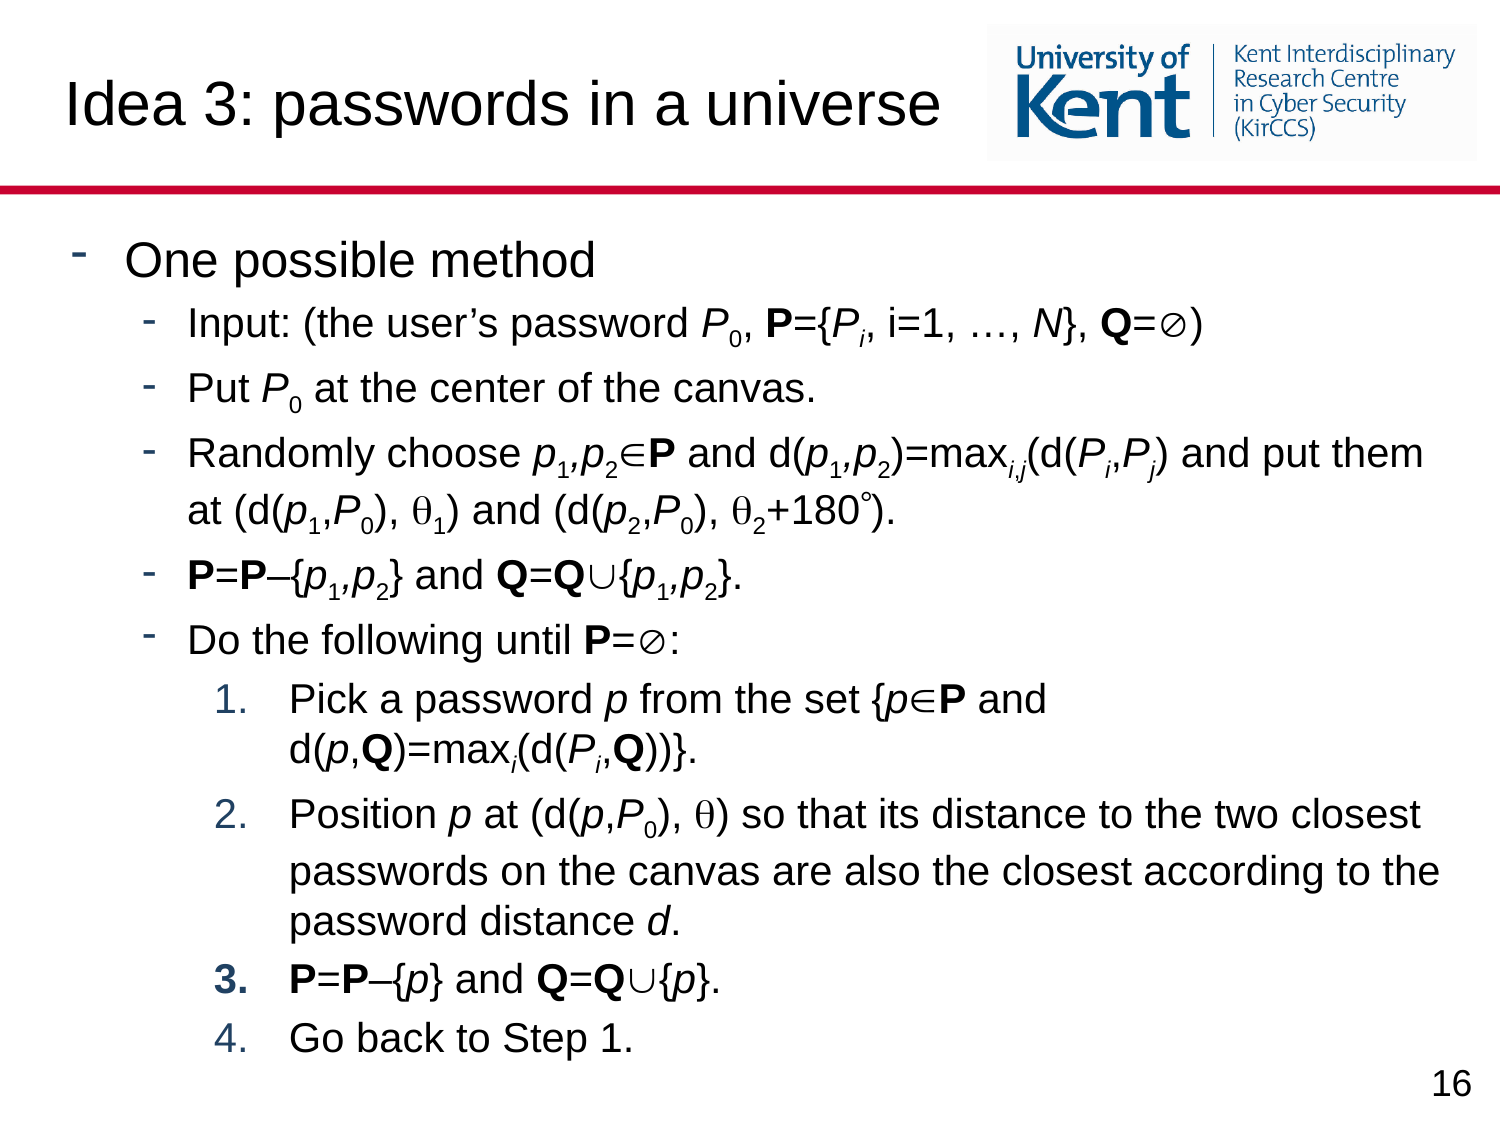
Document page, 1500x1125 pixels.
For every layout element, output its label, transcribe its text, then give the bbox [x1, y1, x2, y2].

text_box Idea 3: passwords in a universe [49, 31, 1000, 169]
picture [987, 24, 1477, 161]
text_box One possible method Input: (the user’s password P0, P={Pi, i=1, …, N}, Q=) Put P0 at the center of the canvas. Randomly choose p1,p2P and d(p1,p2)=maxi,j(d(Pi,Pj) and put them at (d(p1,P0), 1) and (d(p2,P0), 2+180). P=P–{p1,p2} and Q=Q{p1,p2}. Do the following until P=: Pick a password p from the set {pP and d(p,Q)=maxi(d(Pi,Q))}. Position p at (d(p,P0), ) so that its distance to the two closest passwords on the canvas are also the closest according to the password distance d. P=P–{p} and Q=Q{p}. Go back to Step 1. [55, 219, 1456, 1000]
